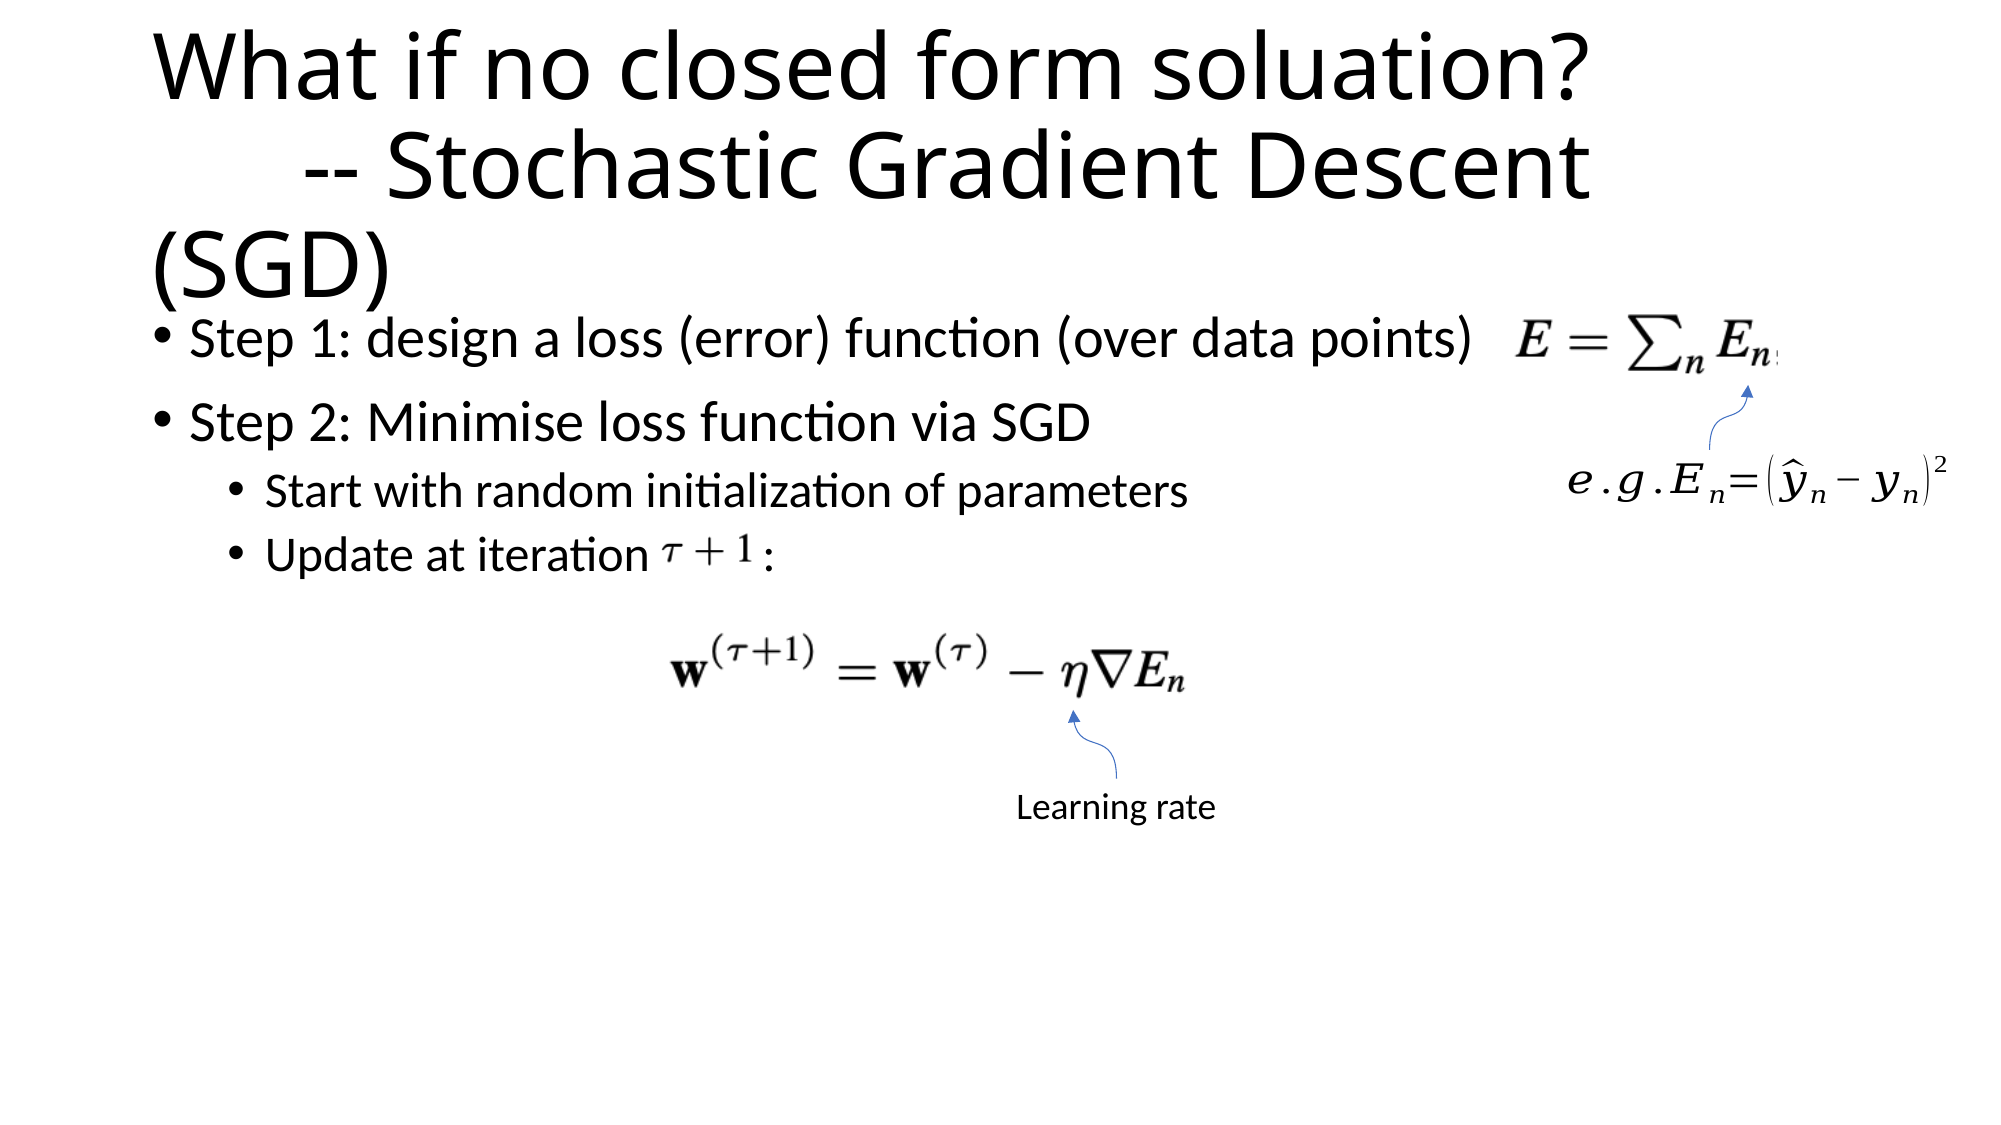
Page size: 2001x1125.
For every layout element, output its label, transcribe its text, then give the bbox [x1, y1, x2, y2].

picture [654, 523, 761, 572]
list Step 1: design a loss (error) function (over data points) Step 2: Minimise loss function via SGD Start with random initialization of parameters Update at iteration : [137, 299, 1863, 1014]
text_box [1696, 398, 1762, 437]
picture [1507, 299, 1778, 385]
text_box Learning rate [1001, 774, 1232, 835]
picture [641, 610, 1191, 718]
title What if no closed form soluation? -- Stochastic Gradient Descent (SGD) [137, 59, 1863, 278]
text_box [1060, 722, 1130, 766]
